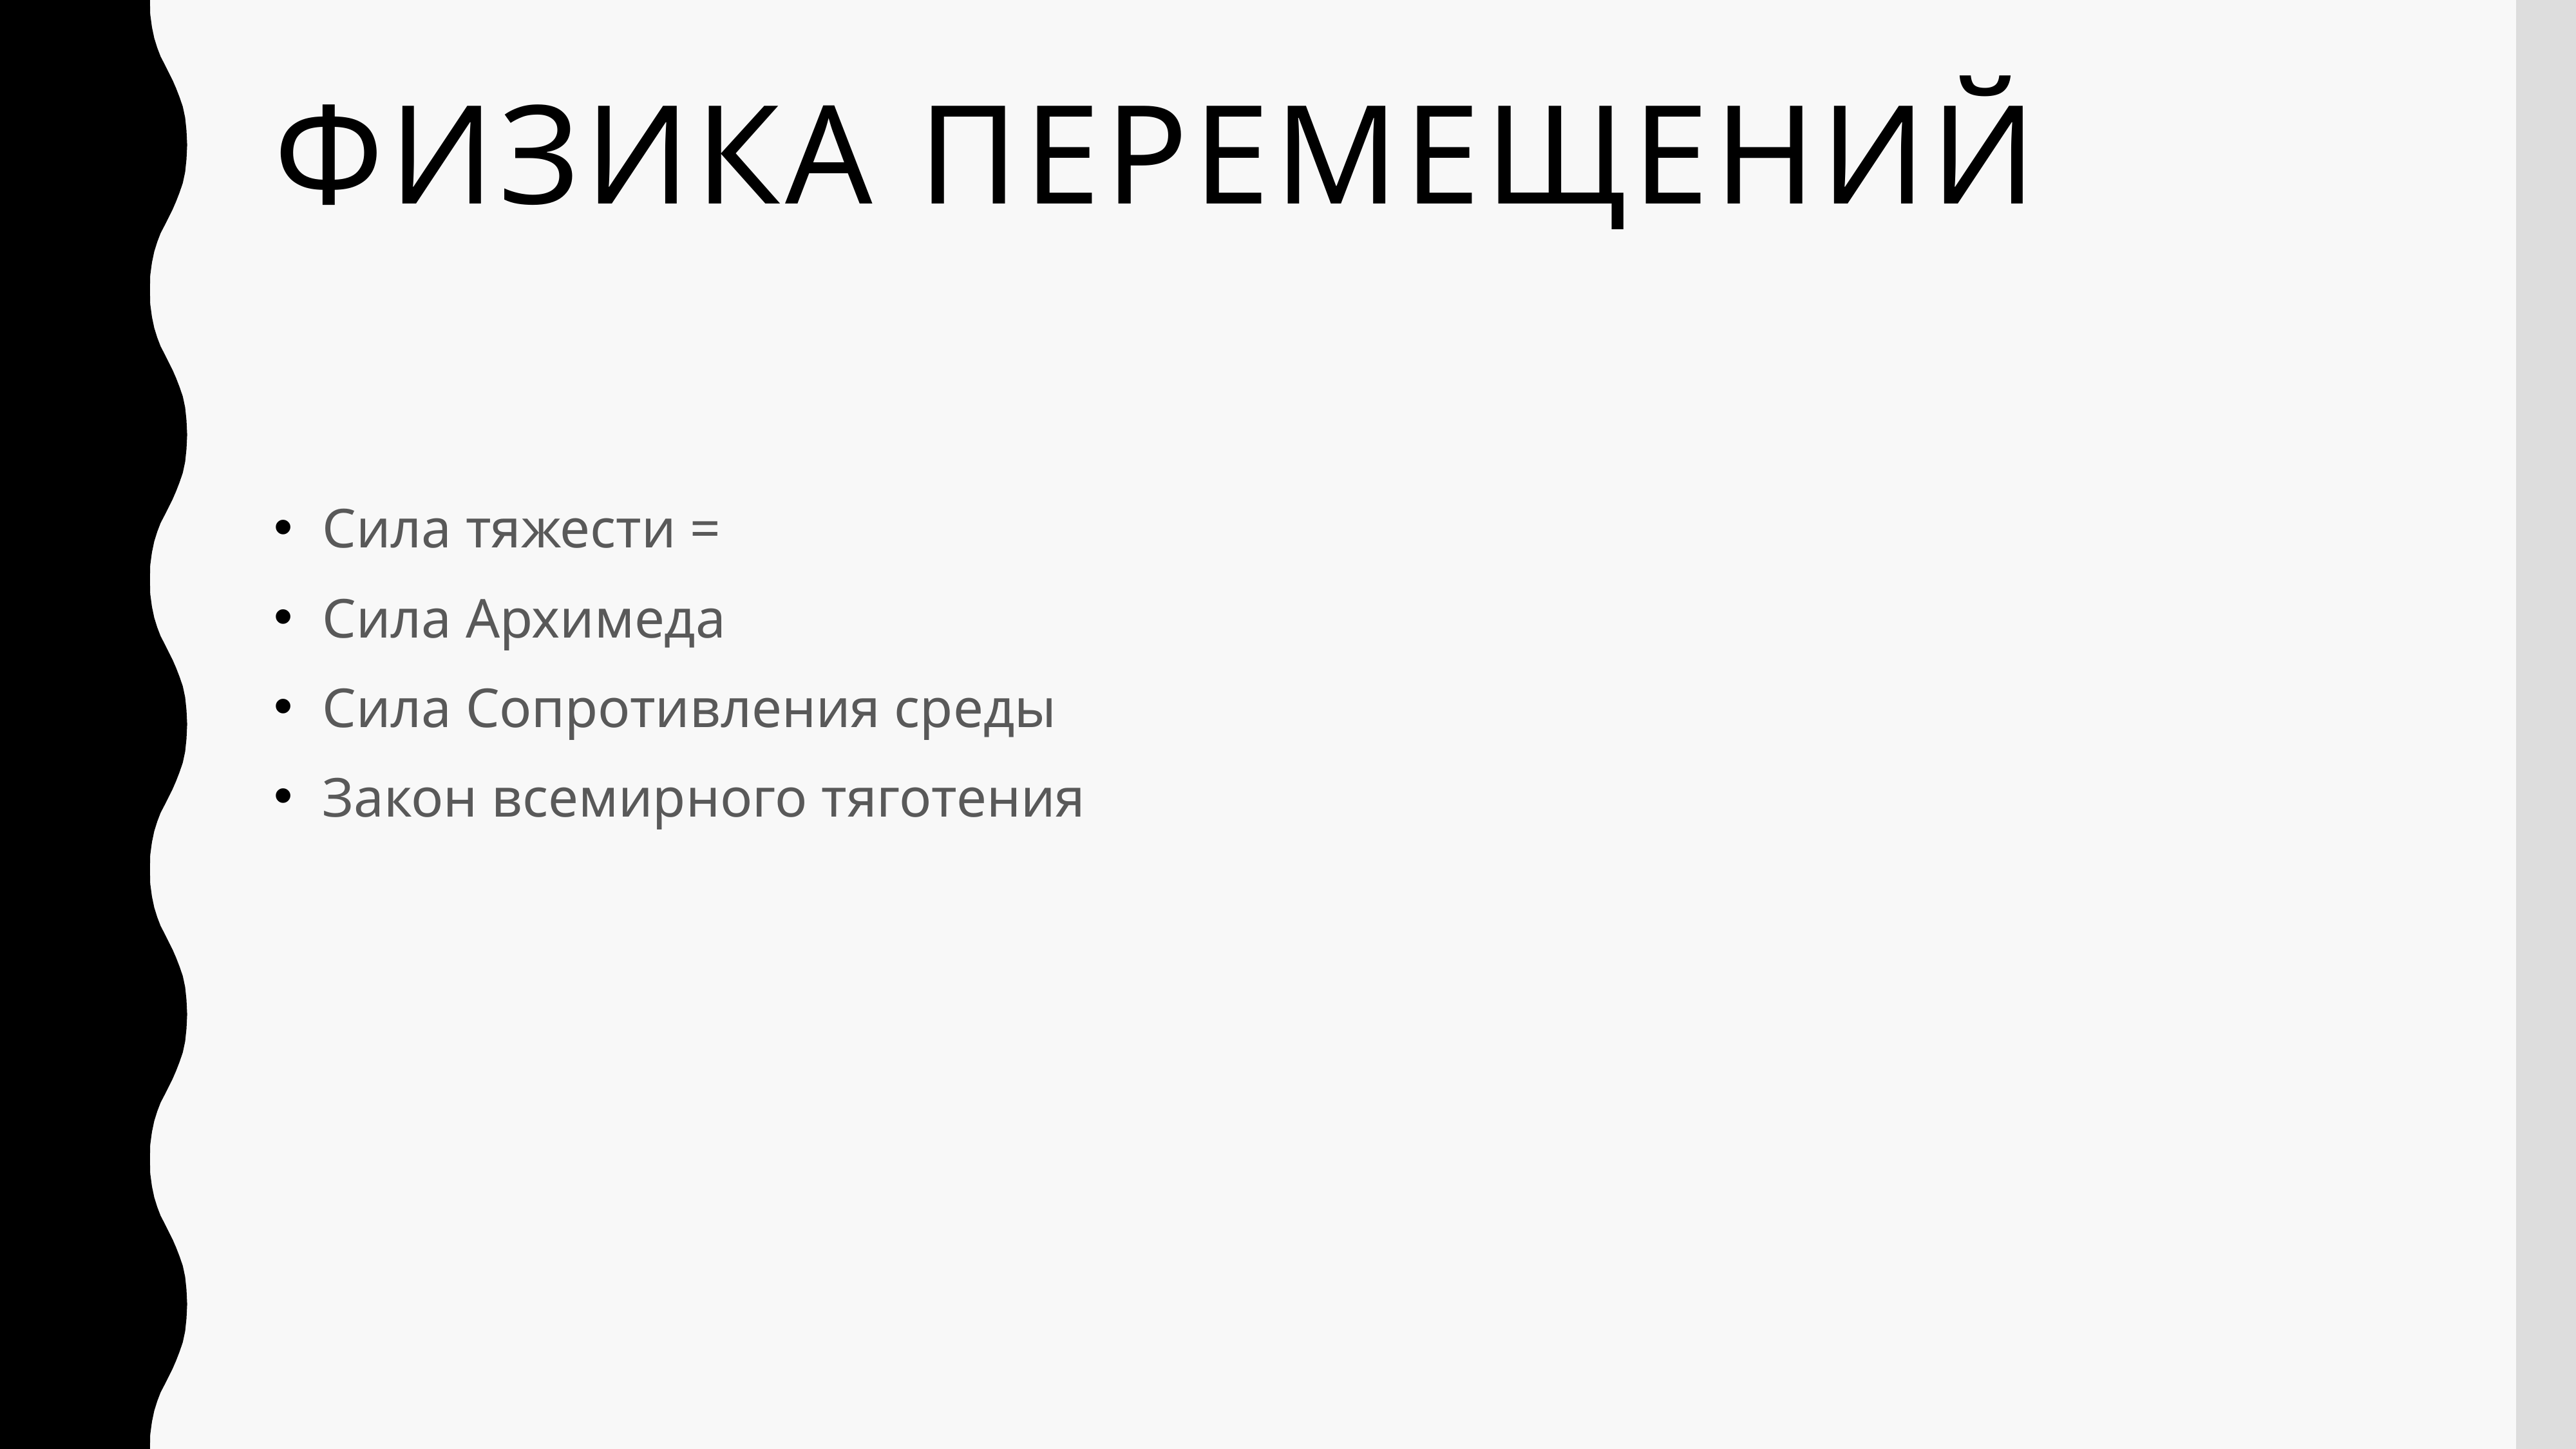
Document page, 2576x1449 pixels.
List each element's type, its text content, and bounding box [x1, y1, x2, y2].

title Физика перемещений [264, 80, 2415, 396]
